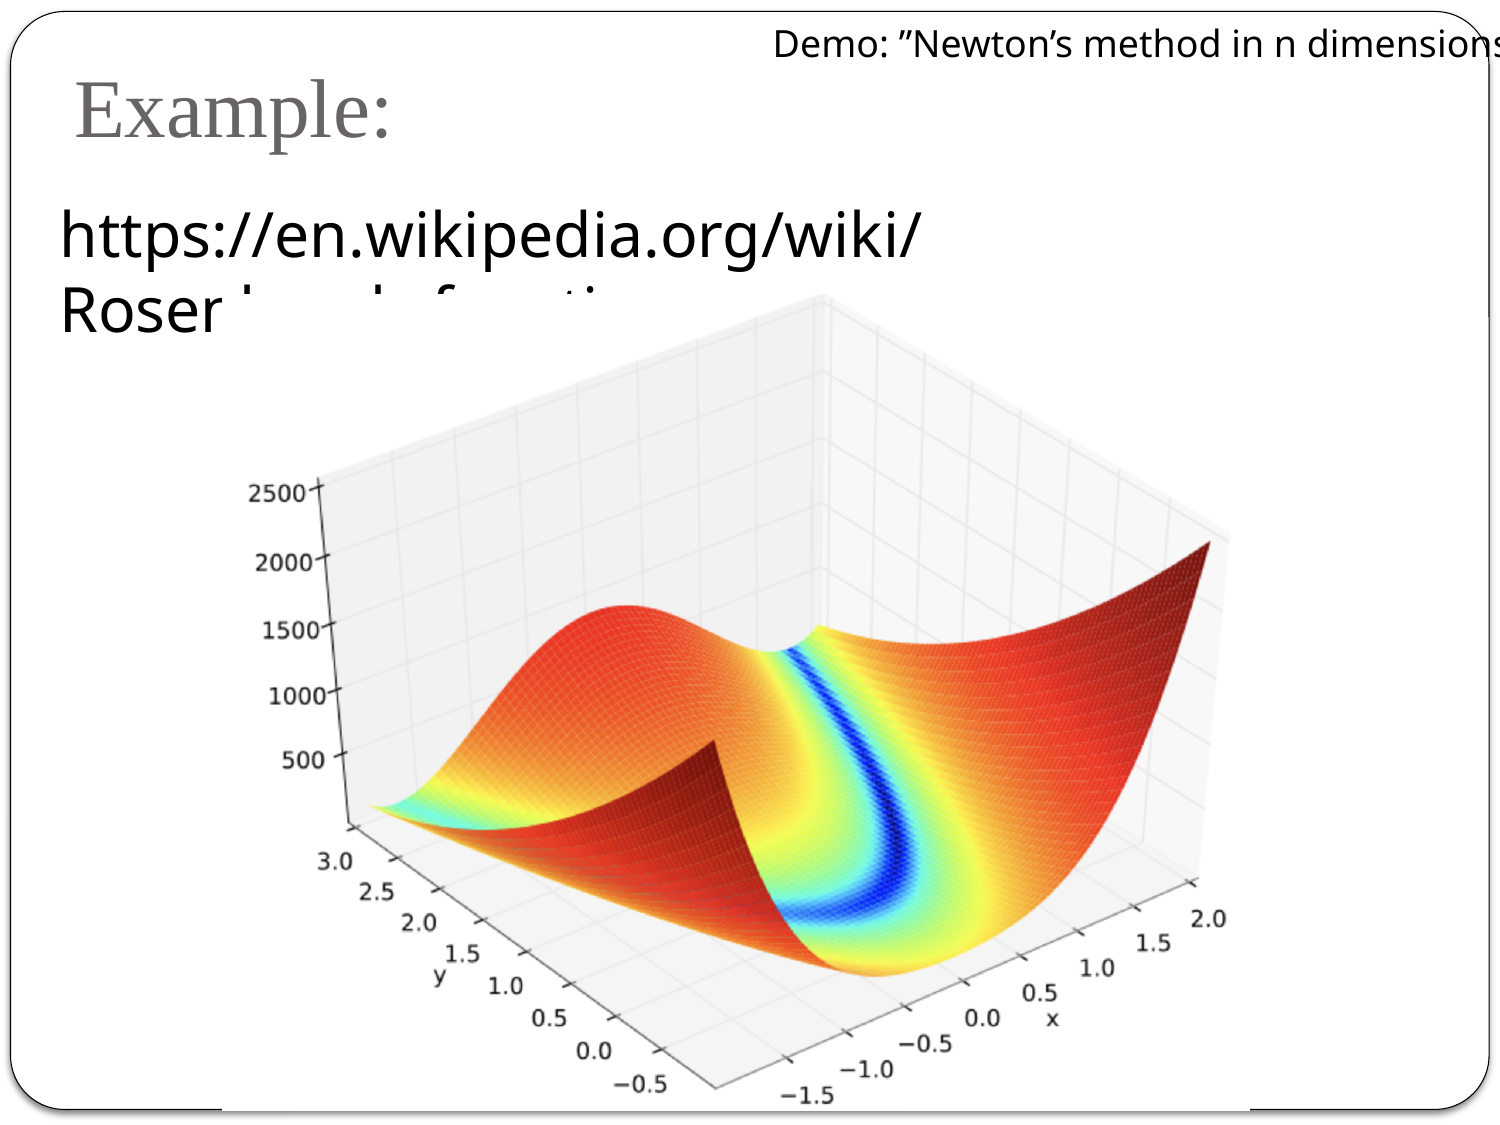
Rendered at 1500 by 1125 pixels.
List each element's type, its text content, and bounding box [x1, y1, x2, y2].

text_box Demo: ”Newton’s method in n dimensions” [757, 12, 1500, 73]
text_box https://en.wikipedia.org/wiki/Rosenbrock_function [44, 187, 1338, 353]
picture [222, 294, 1251, 1111]
text_box Example: [59, 46, 1491, 162]
